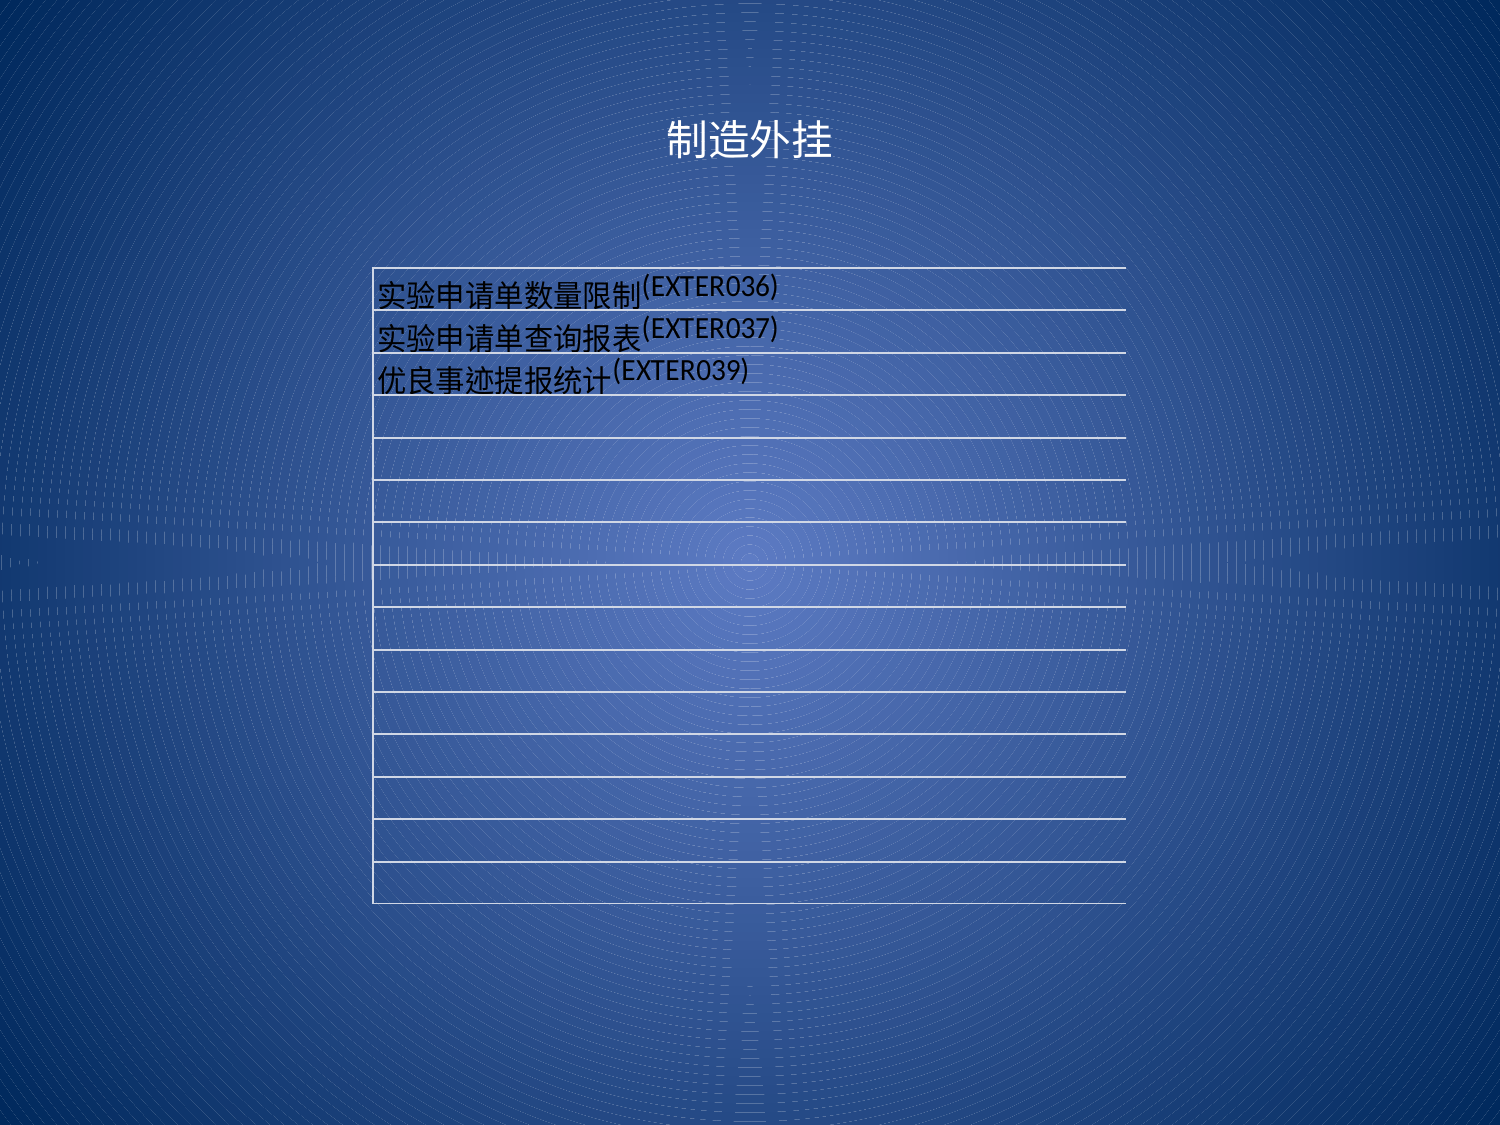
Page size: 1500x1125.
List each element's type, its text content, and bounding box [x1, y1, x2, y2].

list [29, 231, 1471, 1047]
title 制造外挂 [75, 45, 1425, 231]
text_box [371, 266, 1128, 906]
